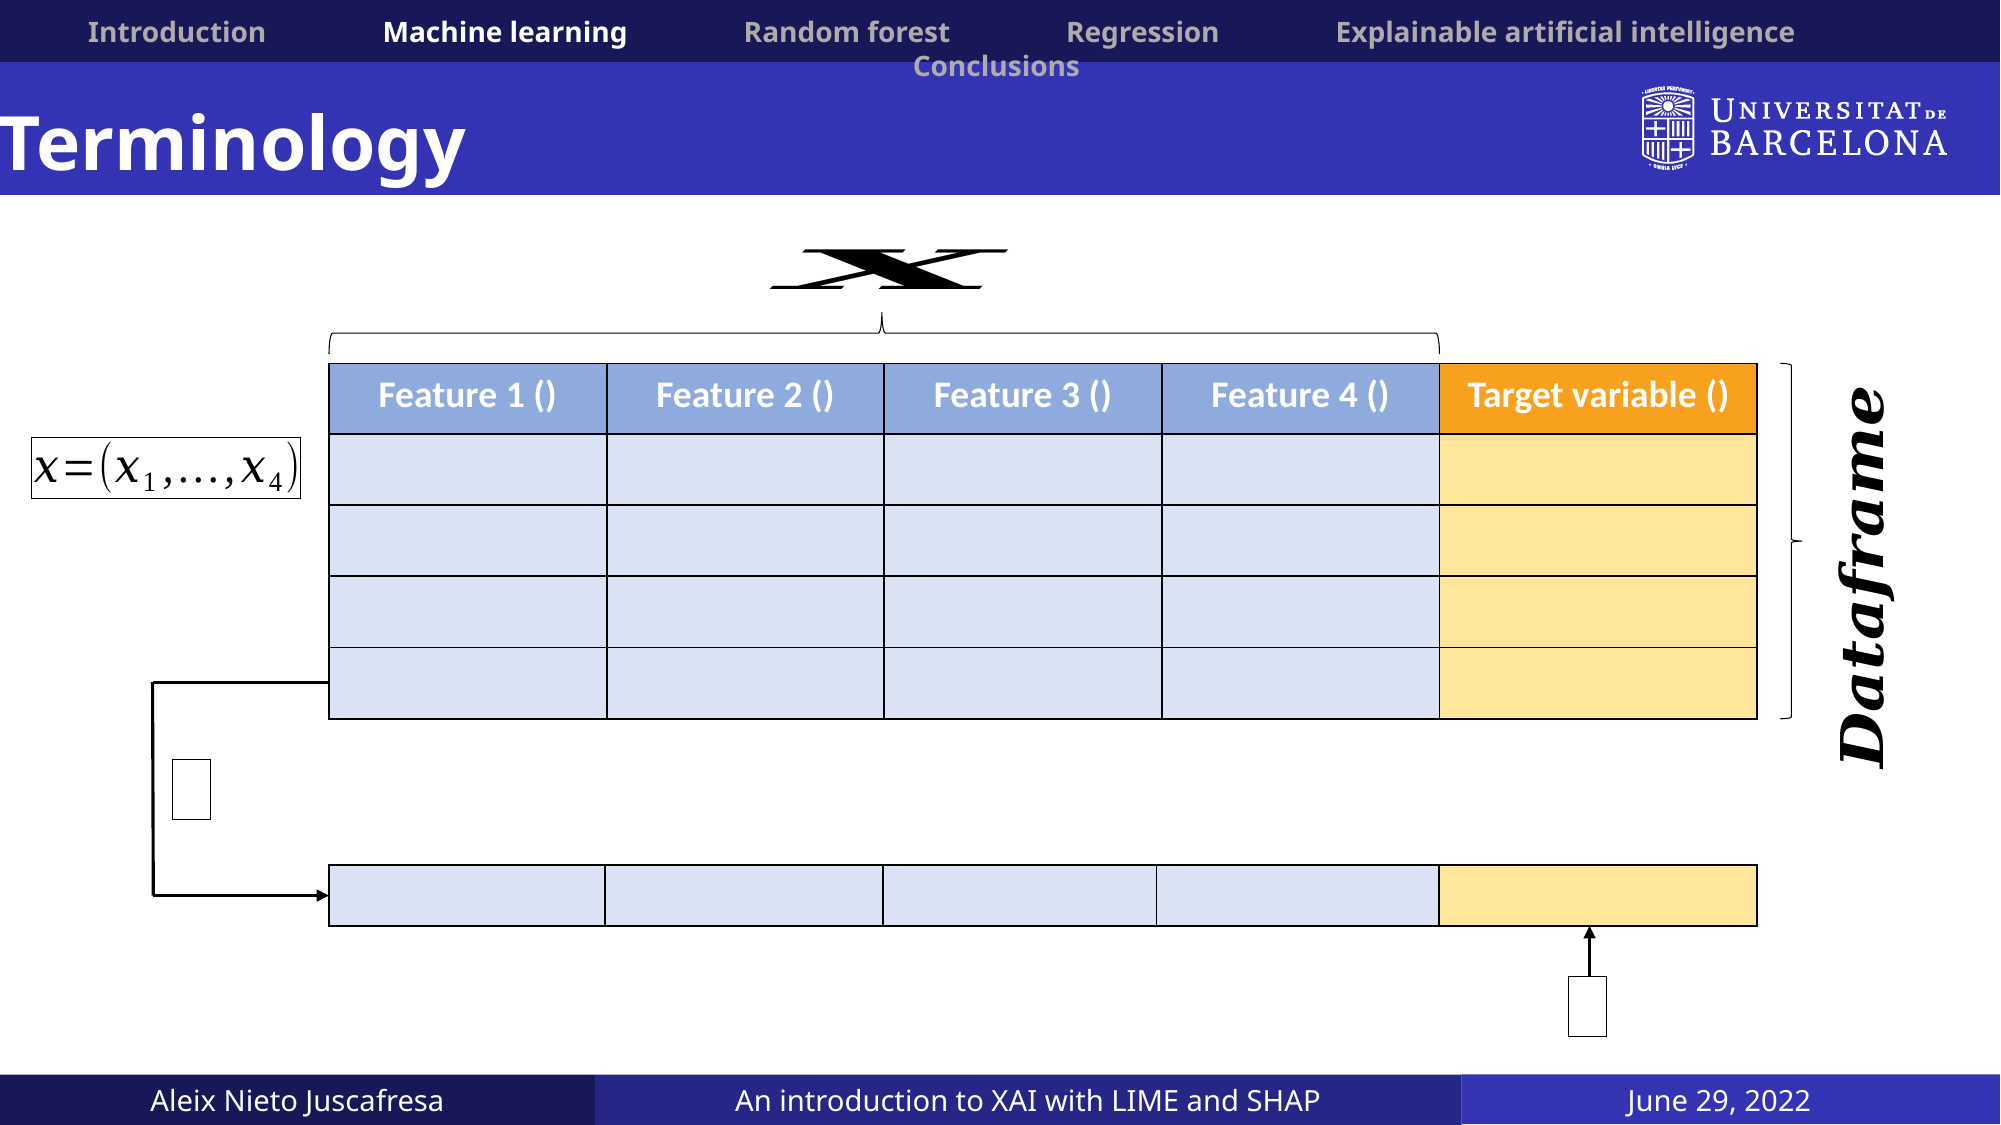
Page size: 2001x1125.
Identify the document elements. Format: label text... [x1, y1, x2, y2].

footer An introduction to XAI with LIME and SHAP [594, 1074, 1462, 1125]
text_box [0, 0, 2000, 62]
text_box [0, 62, 2000, 195]
picture [1633, 79, 1956, 177]
text_box Introduction Machine learning Random forest Regression Explainable artificial intelligence Conclusions [0, 6, 1997, 90]
text_box Terminology [0, 90, 482, 193]
text_box [328, 312, 1441, 355]
text_box [1780, 362, 1803, 720]
slide_number Aleix Nieto Juscafresa [0, 1074, 594, 1125]
